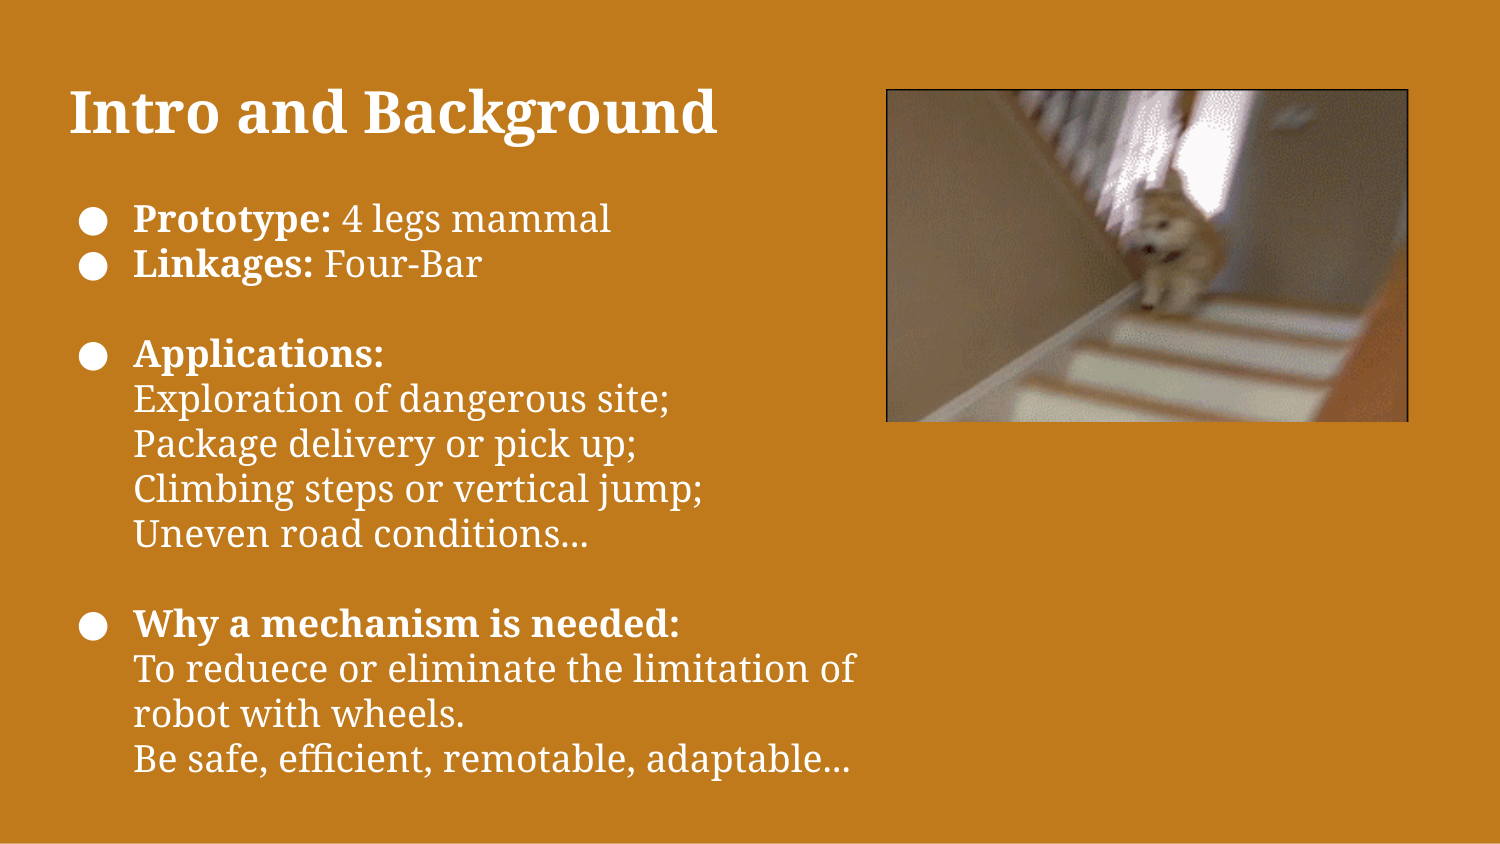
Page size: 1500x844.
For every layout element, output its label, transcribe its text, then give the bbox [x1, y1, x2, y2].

text_box Prototype: 4 legs mammal Linkages: Four-Bar Applications: Exploration of dangerous site; Package delivery or pick up; Climbing steps or vertical jump; Uneven road conditions... Why a mechanism is needed: To reduece or eliminate the limitation of robot with wheels. Be safe, efficient, remotable, adaptable... [43, 179, 974, 822]
picture [885, 89, 1409, 423]
title Intro and Background [54, 41, 827, 179]
